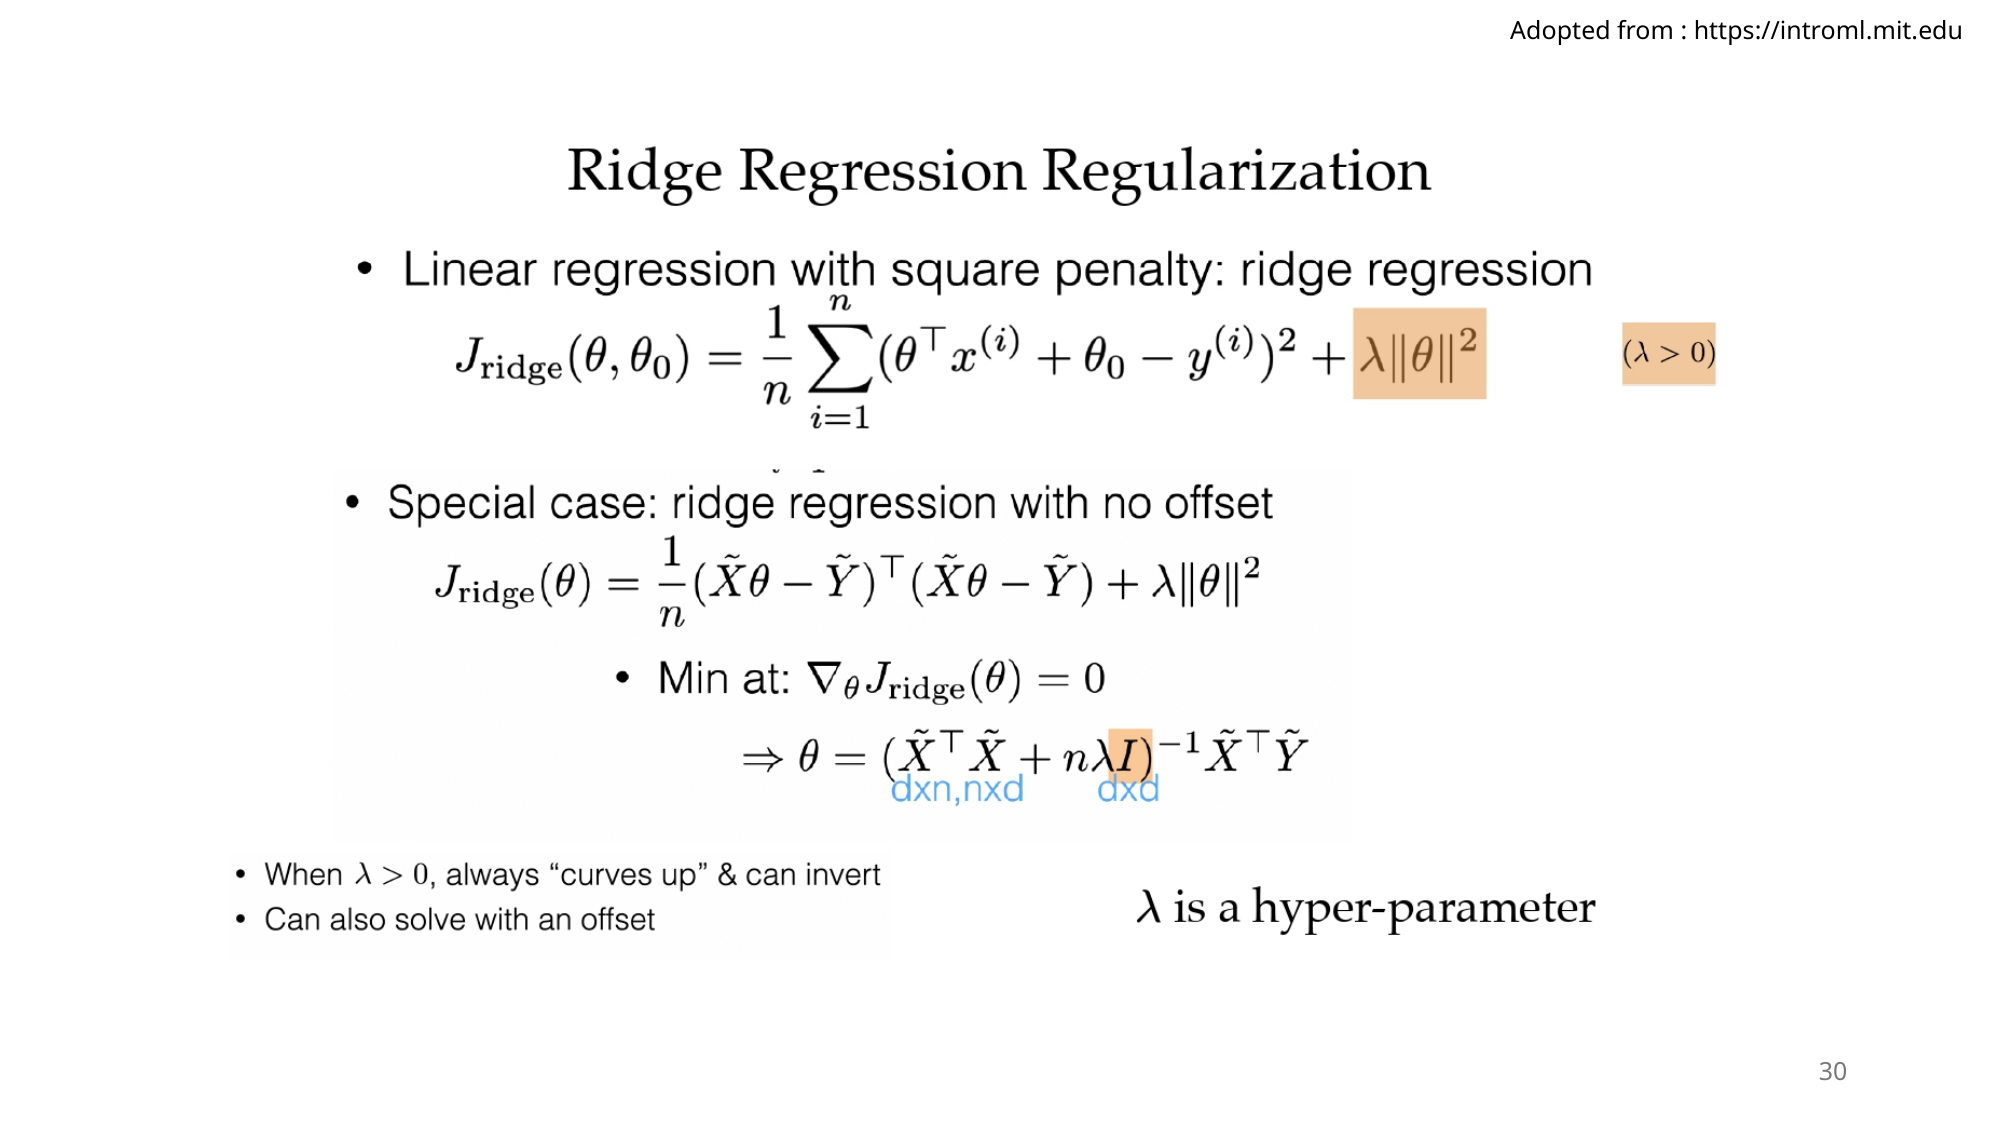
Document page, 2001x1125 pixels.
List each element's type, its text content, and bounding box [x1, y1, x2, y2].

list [136, 59, 1863, 1031]
slide_number 30 [1412, 1042, 1863, 1103]
